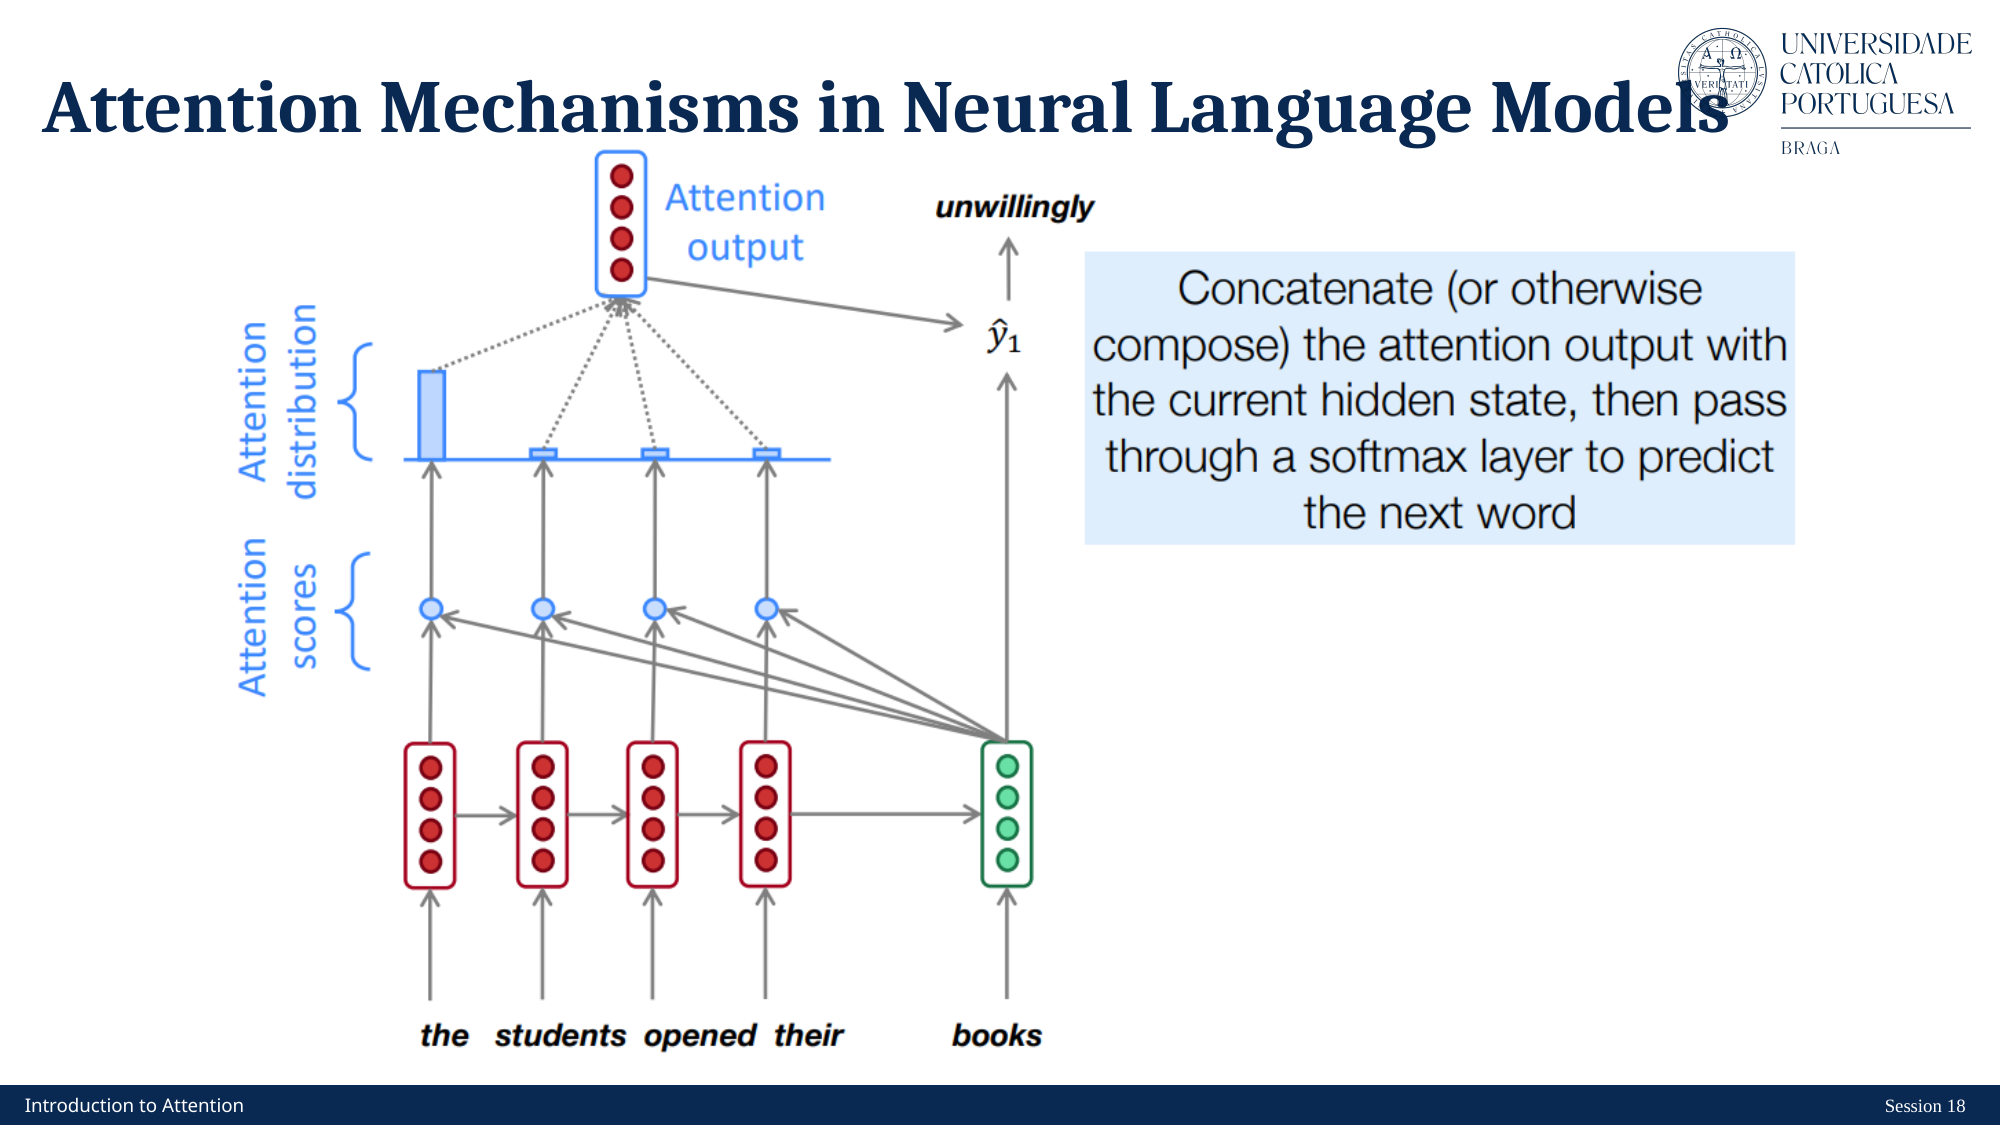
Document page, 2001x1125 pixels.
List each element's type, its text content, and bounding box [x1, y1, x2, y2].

picture [233, 18, 1982, 1087]
text_box [0, 1085, 233, 1125]
text_box Session 18 [1126, 1086, 1981, 1125]
text_box [1809, 1085, 2000, 1125]
title Attention Mechanisms in Neural Language Models [27, 0, 1753, 218]
text_box Introduction to Attention [9, 1086, 1126, 1125]
